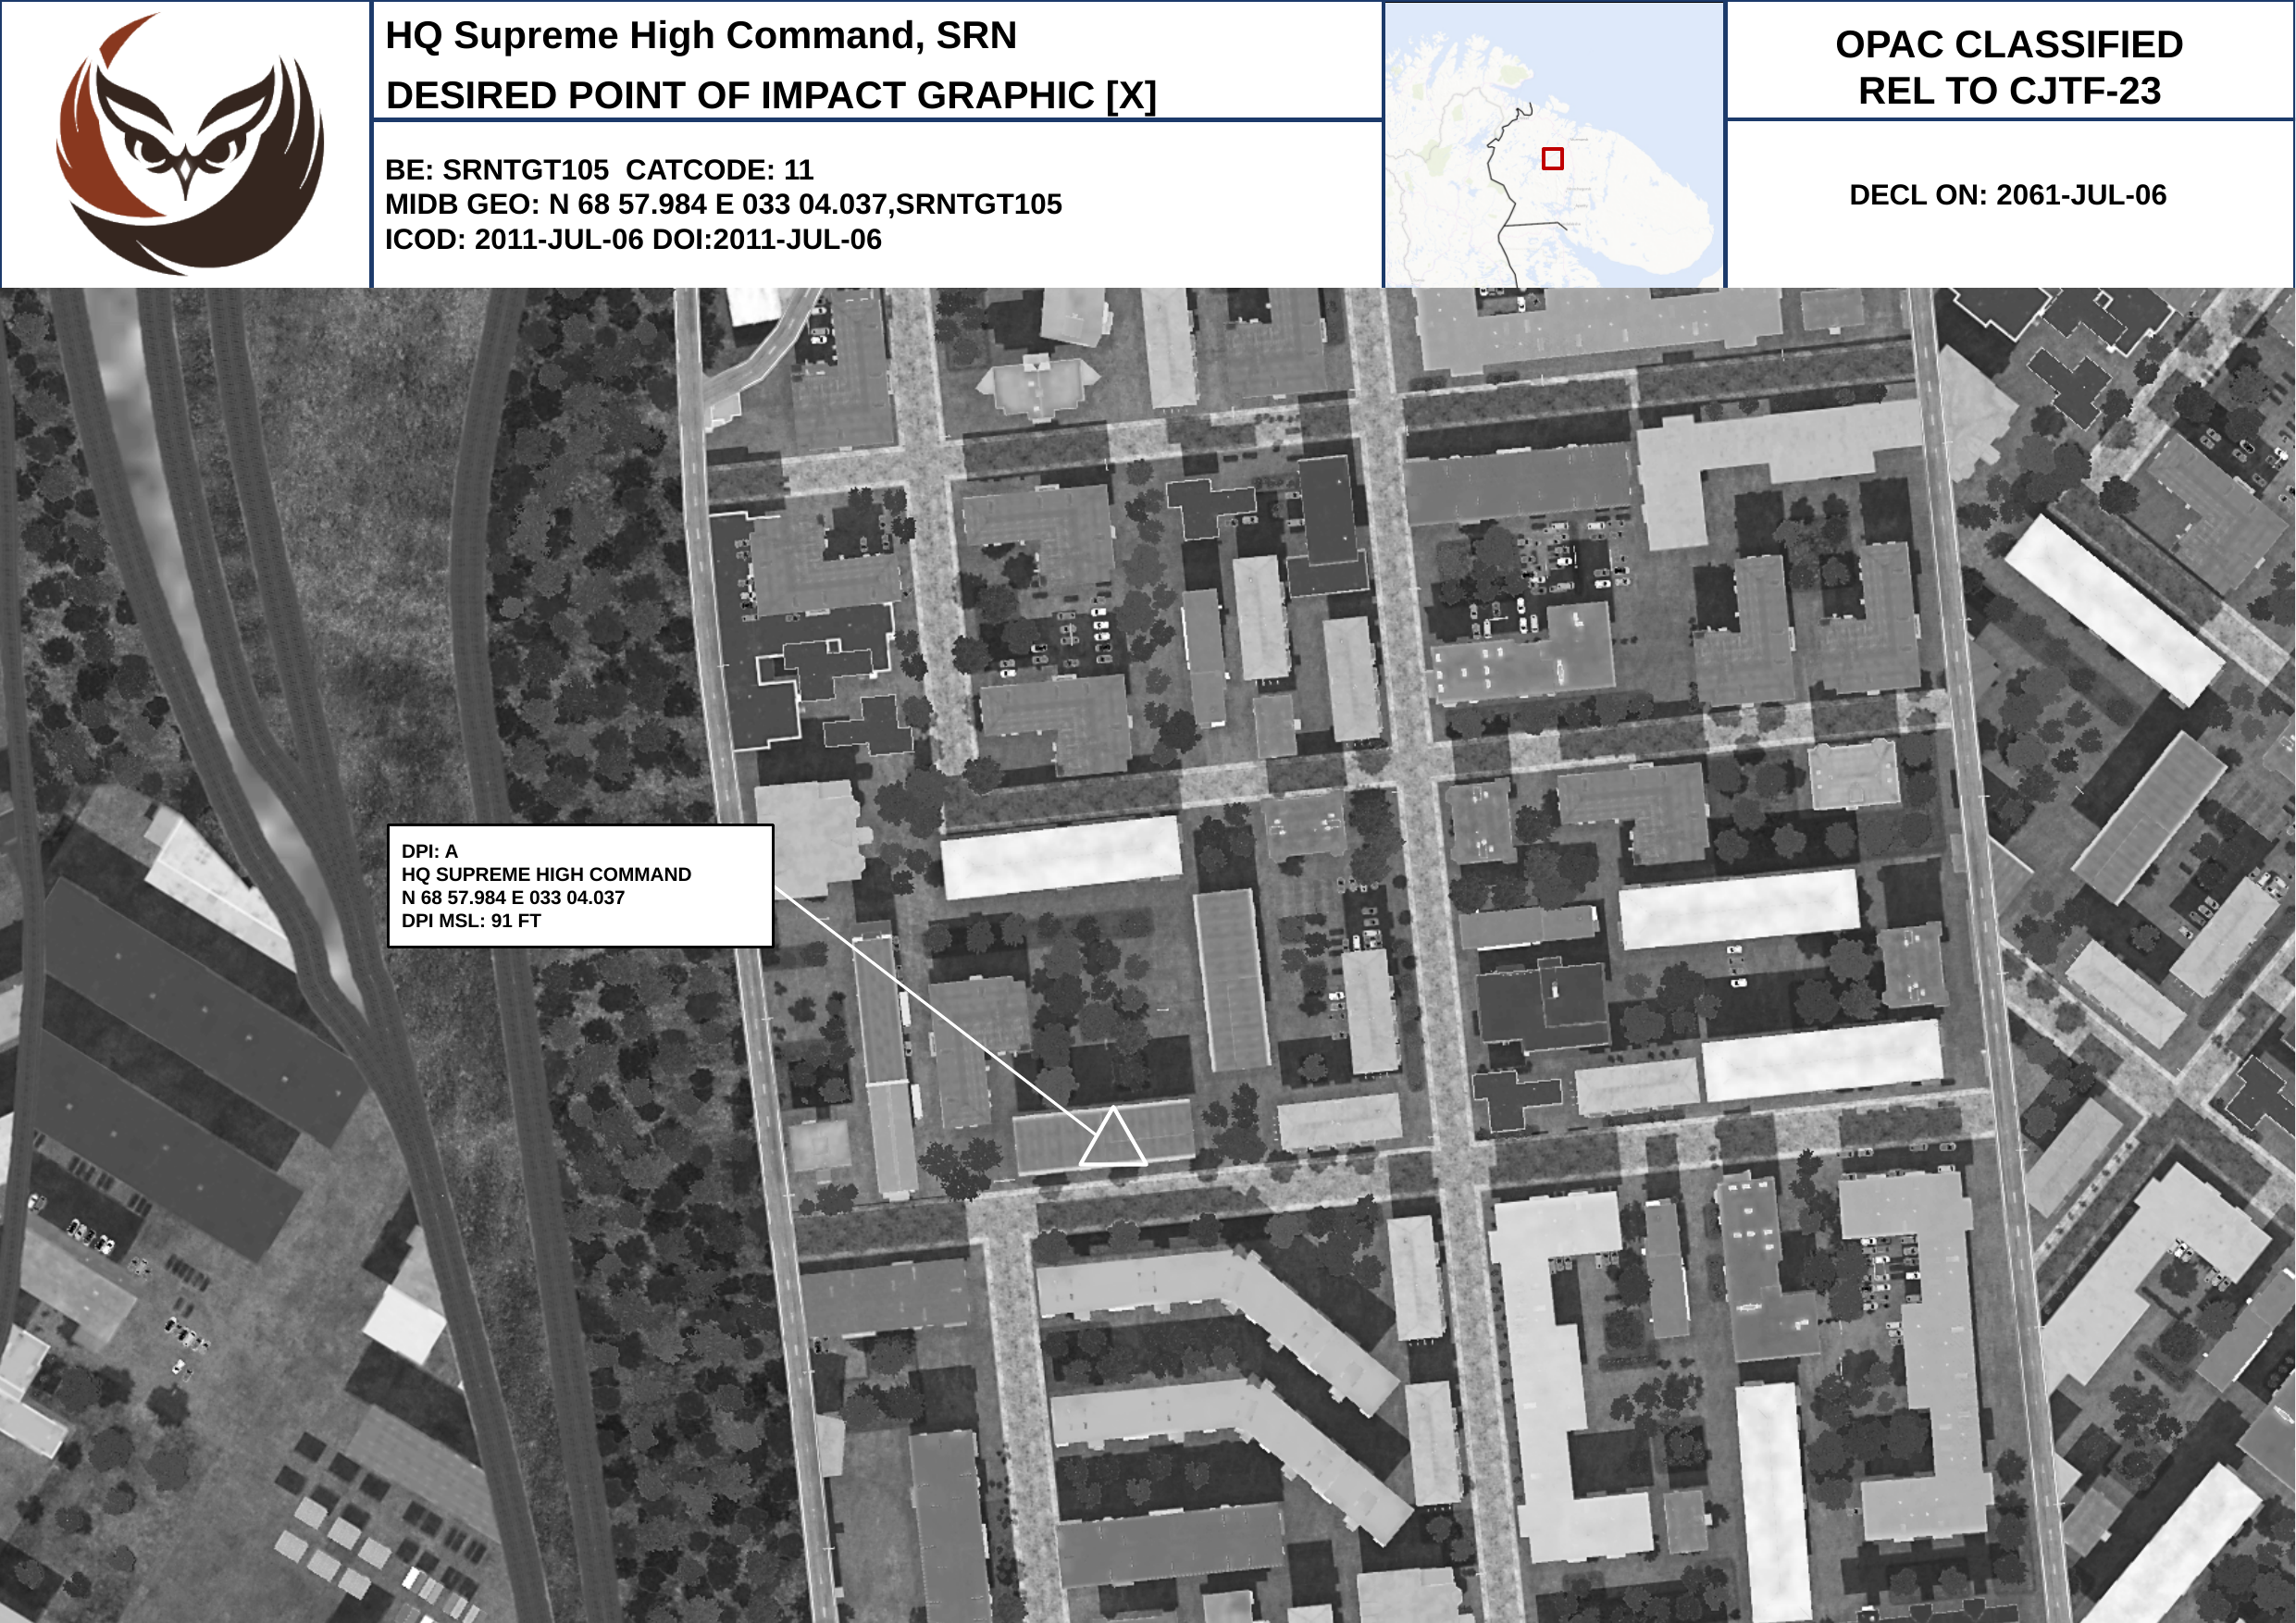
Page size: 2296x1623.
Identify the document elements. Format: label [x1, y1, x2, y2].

text_box [0, 0, 2296, 287]
picture [0, 287, 2296, 1623]
text_box [773, 886, 1098, 1136]
